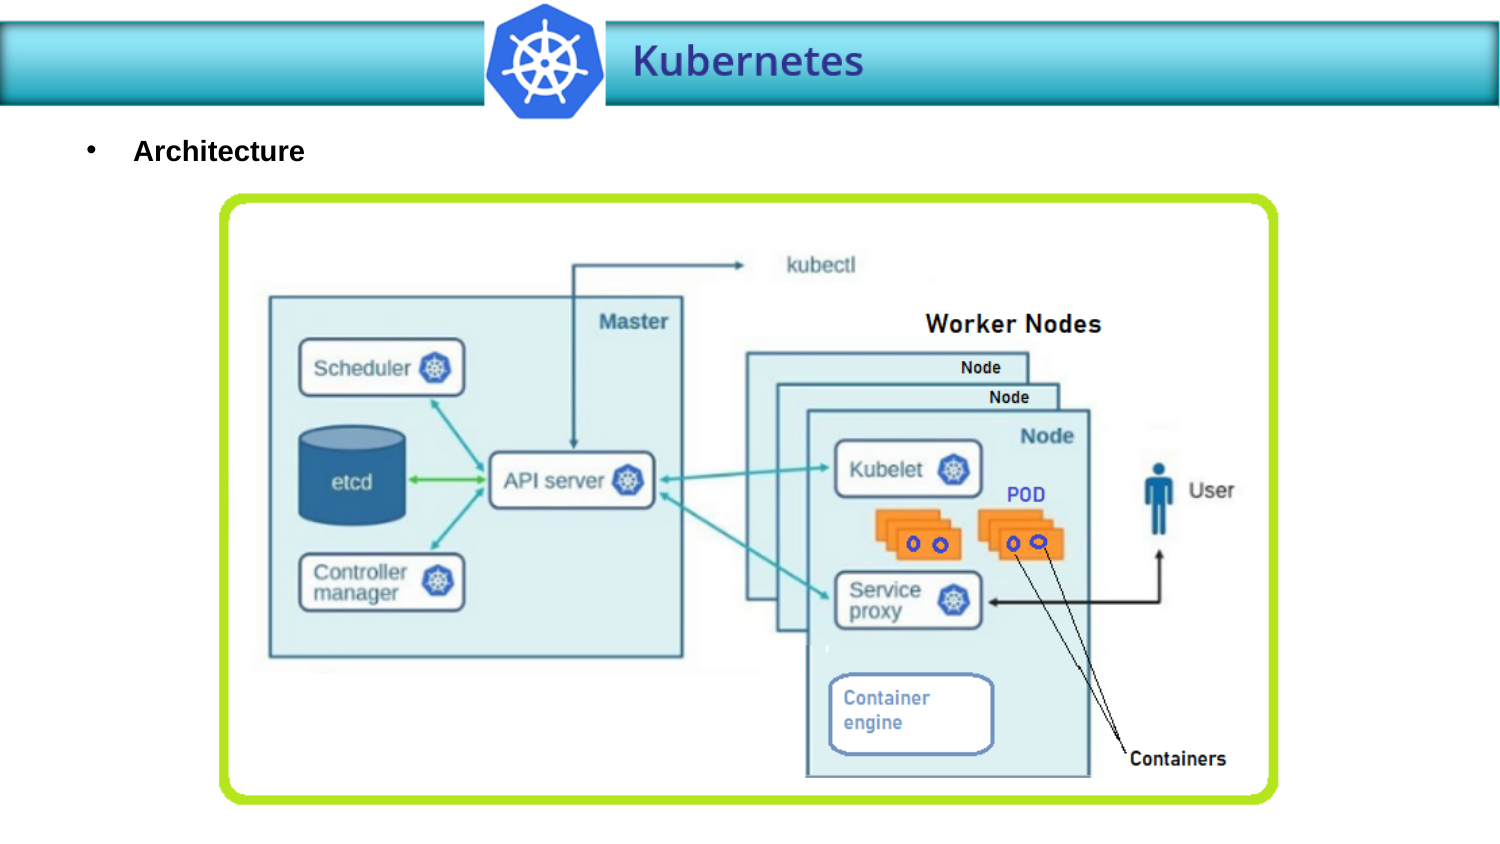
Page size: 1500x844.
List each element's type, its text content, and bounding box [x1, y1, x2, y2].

picture [0, 0, 1500, 126]
picture [199, 176, 1301, 828]
text_box Architecture [71, 134, 1428, 245]
